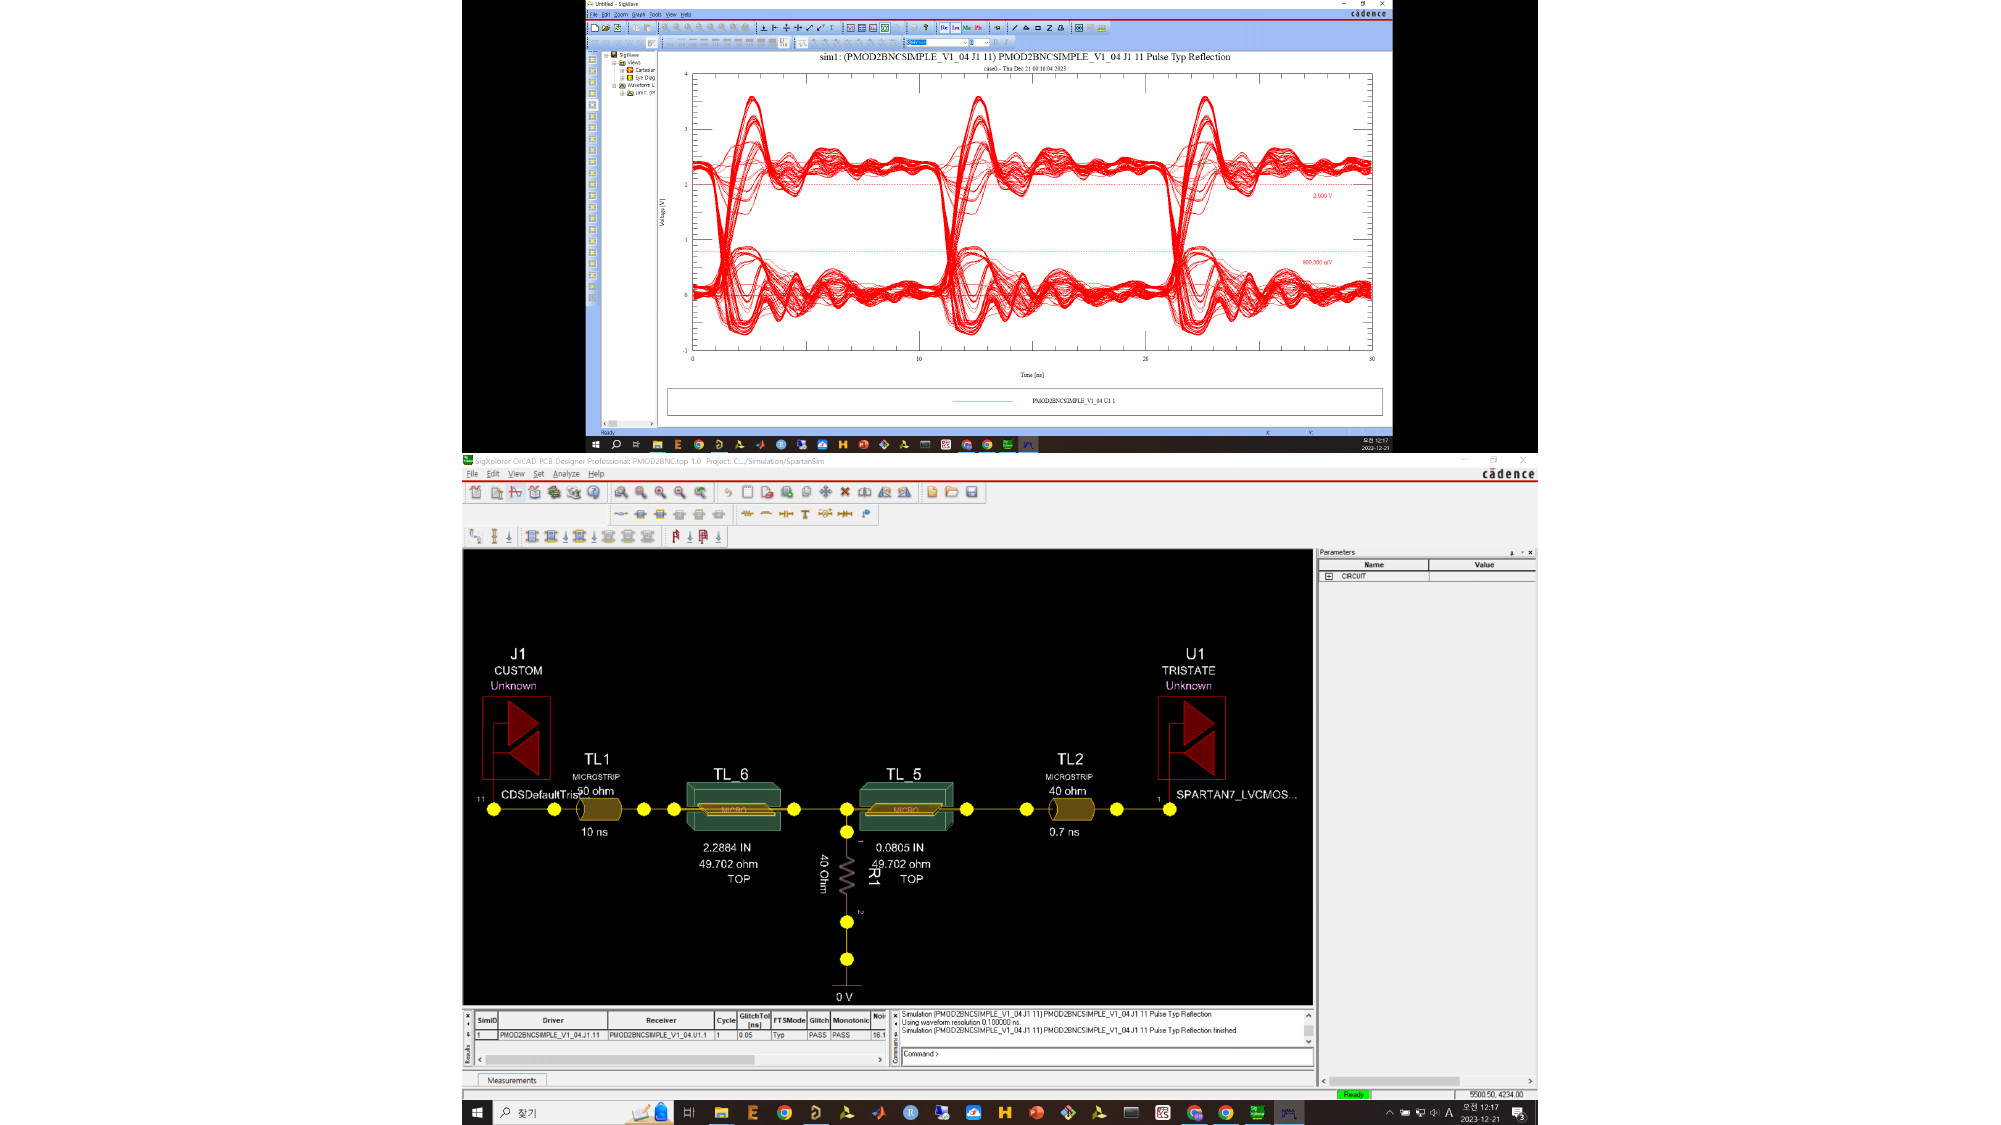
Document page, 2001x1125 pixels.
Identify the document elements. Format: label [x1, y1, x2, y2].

picture [462, 0, 1538, 1125]
